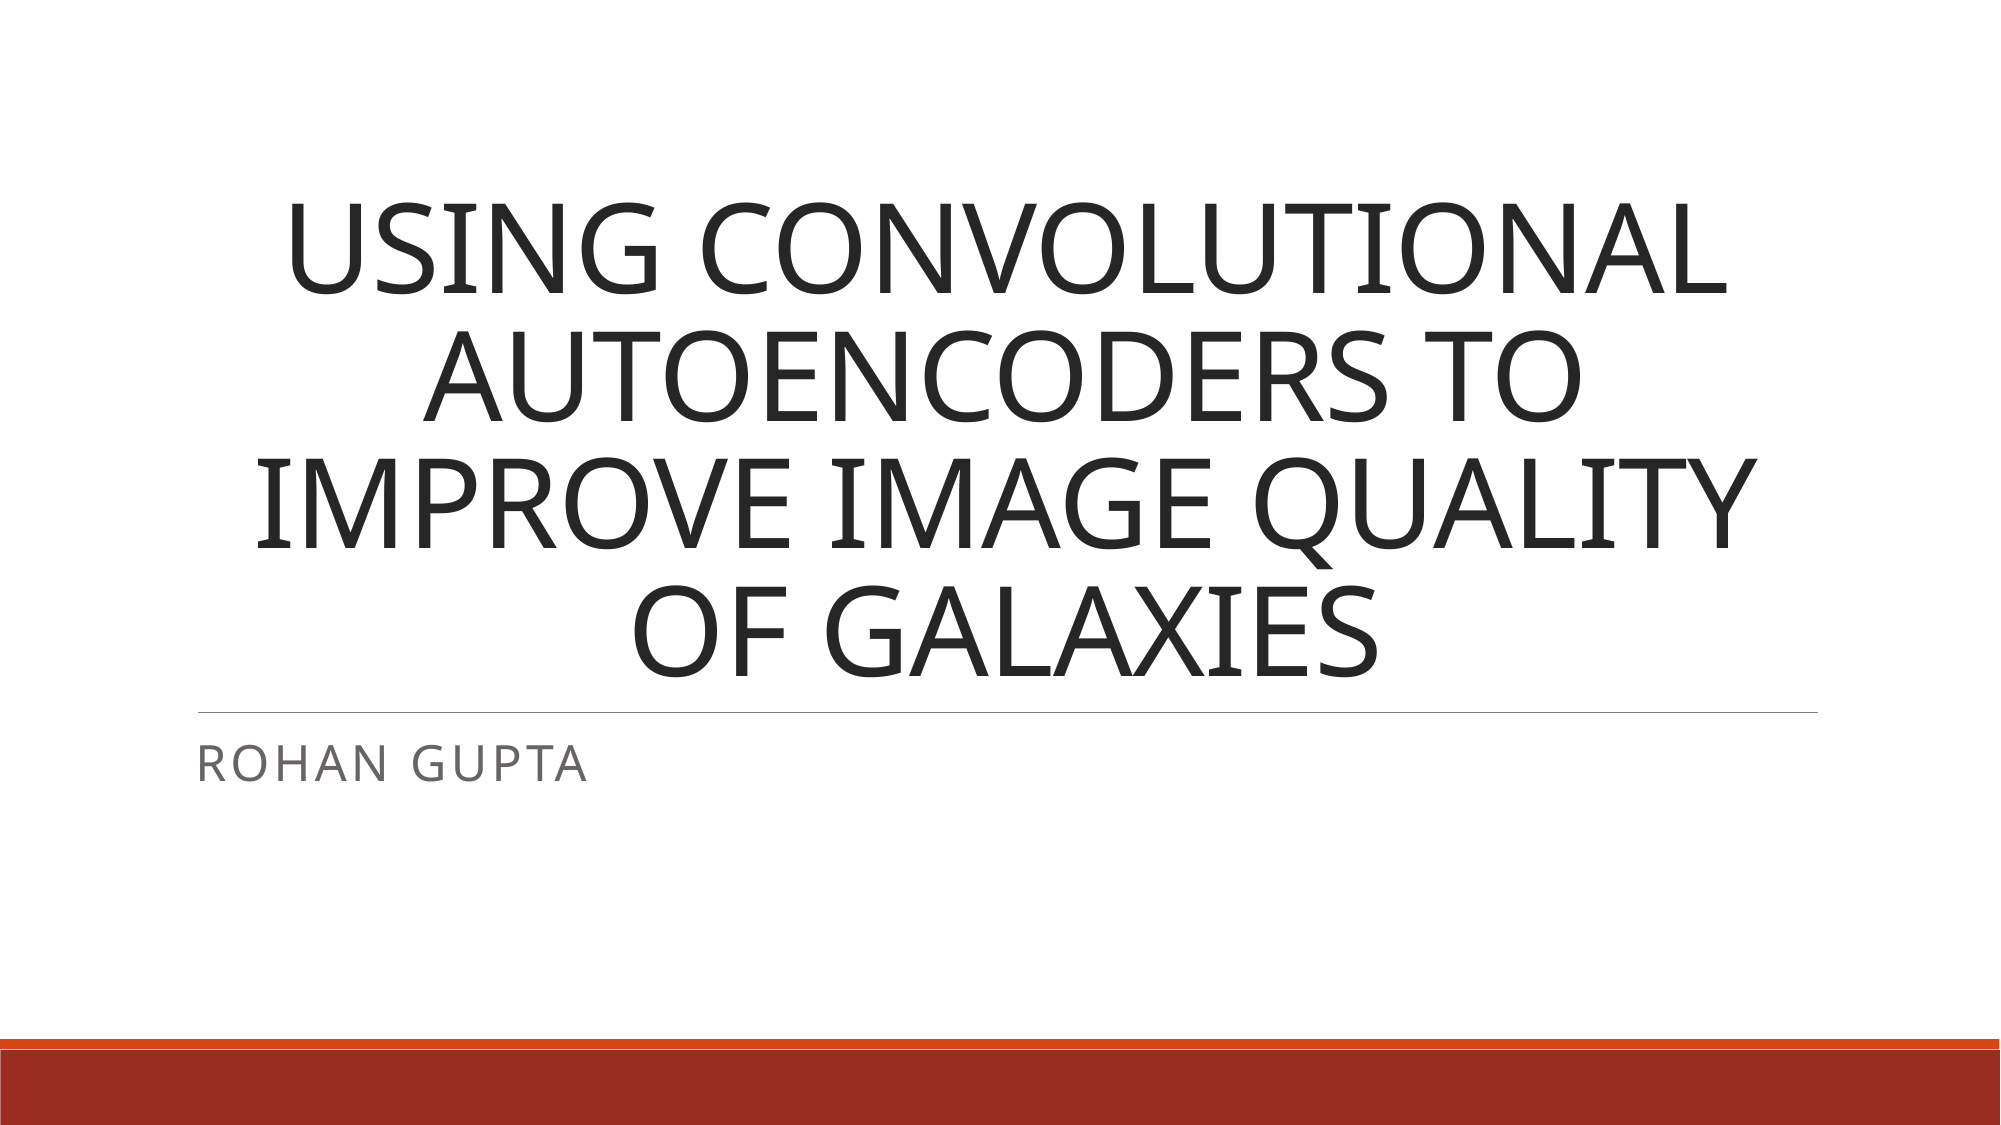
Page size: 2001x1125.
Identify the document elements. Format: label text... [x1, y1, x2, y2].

title USING CONVOLUTIONAL AUTOENCODERS TO IMPROVE IMAGE QUALITY OF GALAXIES [180, 124, 1830, 710]
subtitle Rohan Gupta [180, 730, 1831, 919]
